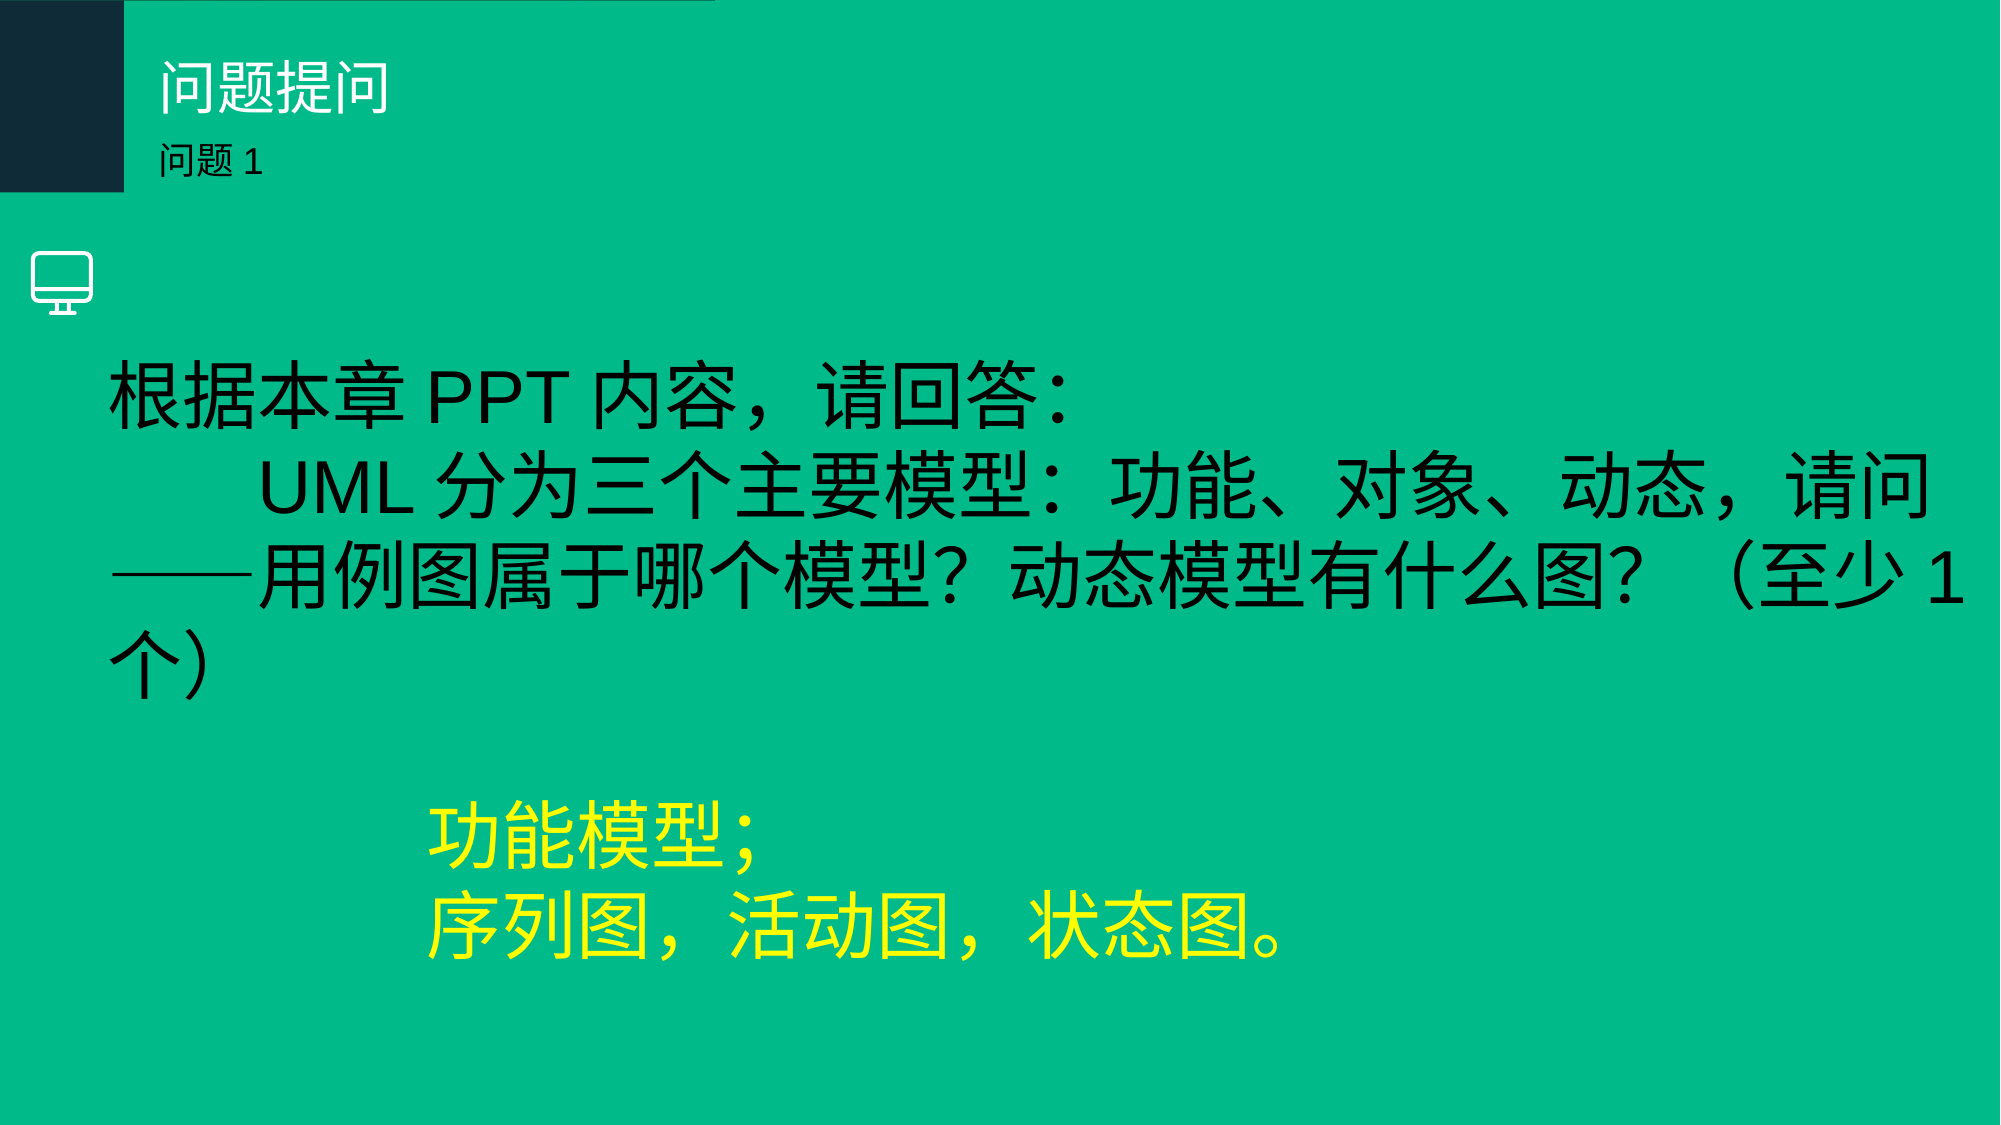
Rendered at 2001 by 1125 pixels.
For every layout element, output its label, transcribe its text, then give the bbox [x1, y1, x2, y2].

text_box 功能模型； 序列图，活动图，状态图。 [715, 781, 1409, 977]
text_box 根据本章PPT内容，请回答： UML分为三个主要模型：功能、对象、动态，请问——用例图属于哪个模型？动态模型有什么图？（至少1个） [715, 341, 2000, 716]
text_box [0, 0, 680, 193]
picture [0, 0, 715, 1125]
